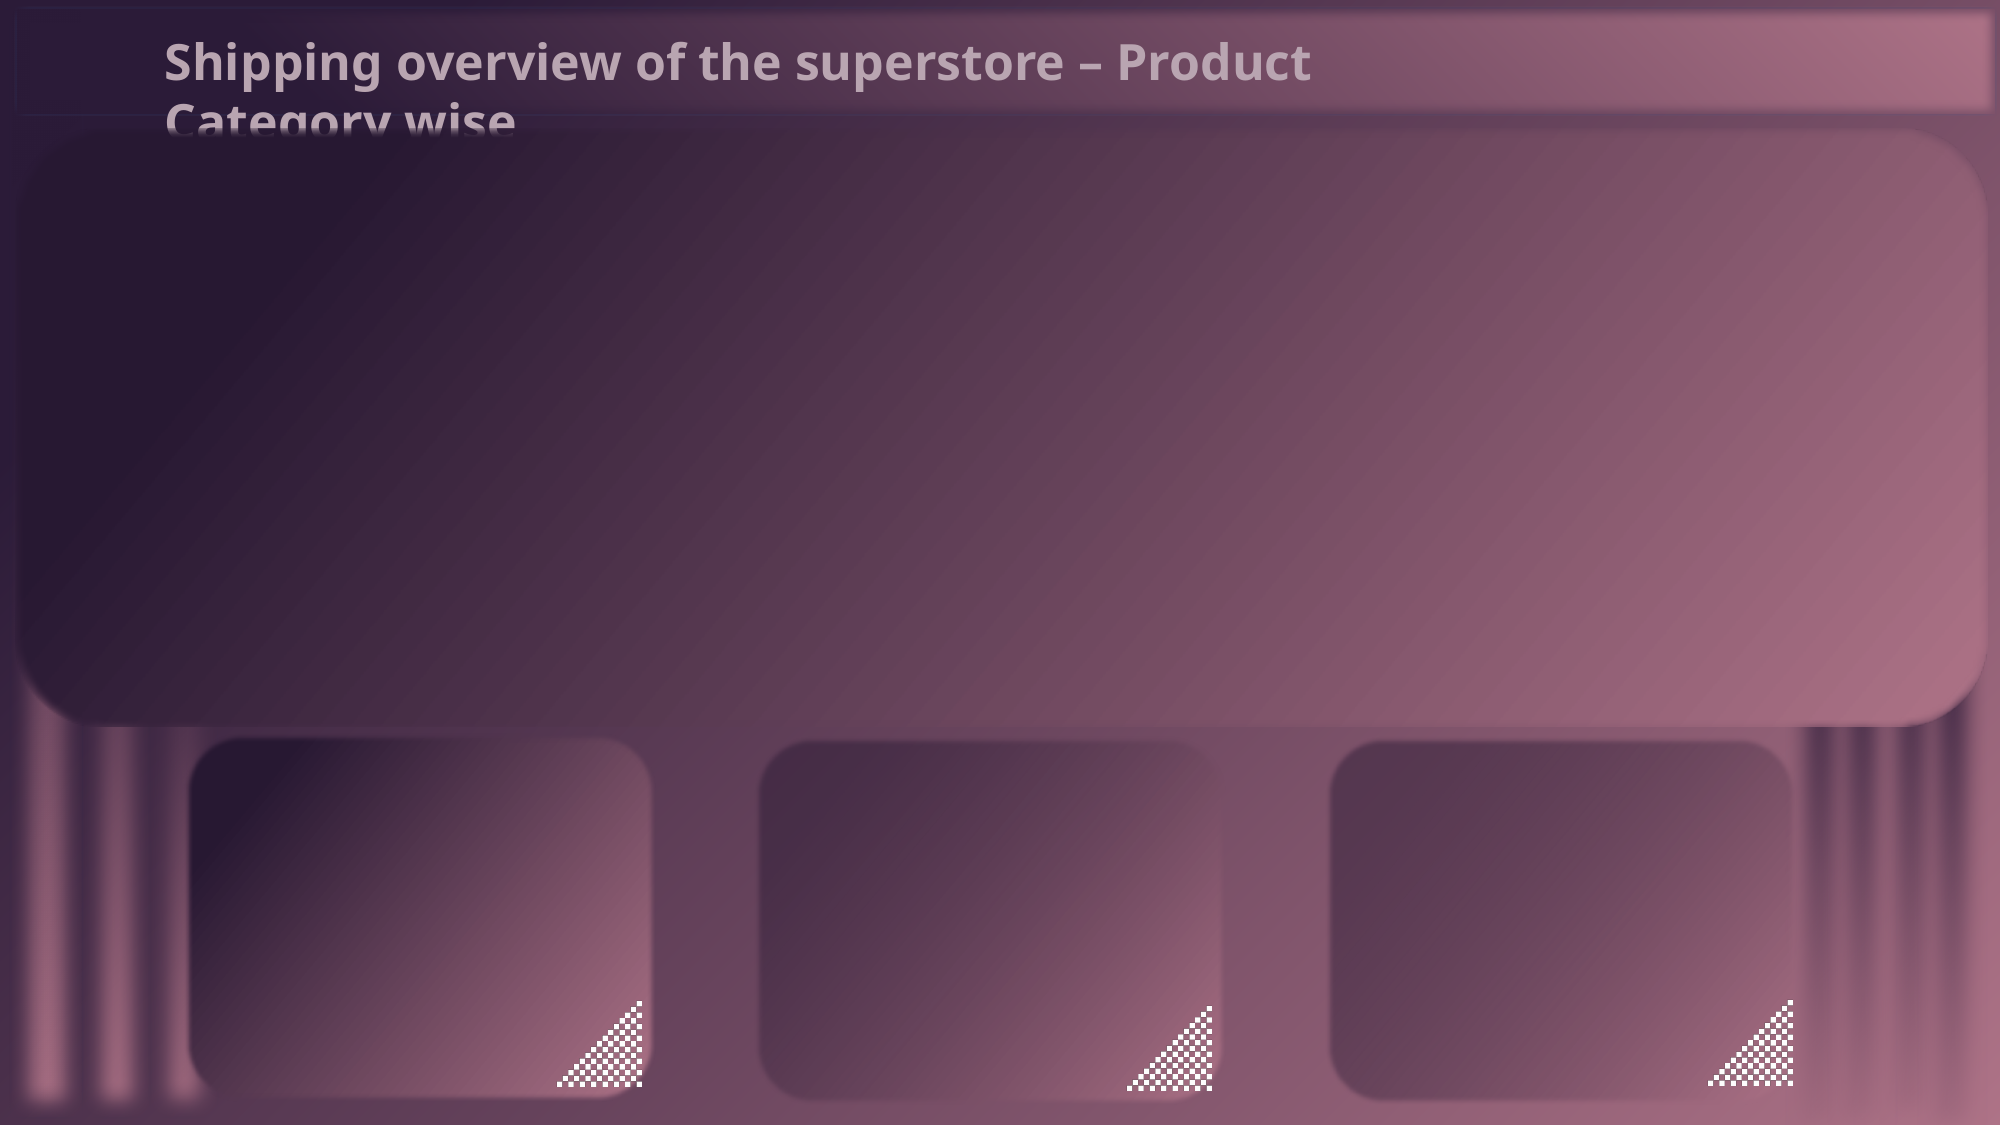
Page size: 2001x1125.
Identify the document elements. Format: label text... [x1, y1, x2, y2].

text_box Shipping overview of the superstore – Product Category wise [149, 23, 1407, 127]
picture [551, 995, 642, 1087]
picture [1121, 1000, 1212, 1092]
text_box [23, 129, 1981, 722]
picture [1702, 994, 1793, 1086]
text_box [762, 744, 1219, 1098]
text_box [28, 21, 1984, 110]
text_box [191, 741, 649, 1095]
text_box [45, 988, 49, 1083]
text_box [1333, 744, 1790, 1098]
